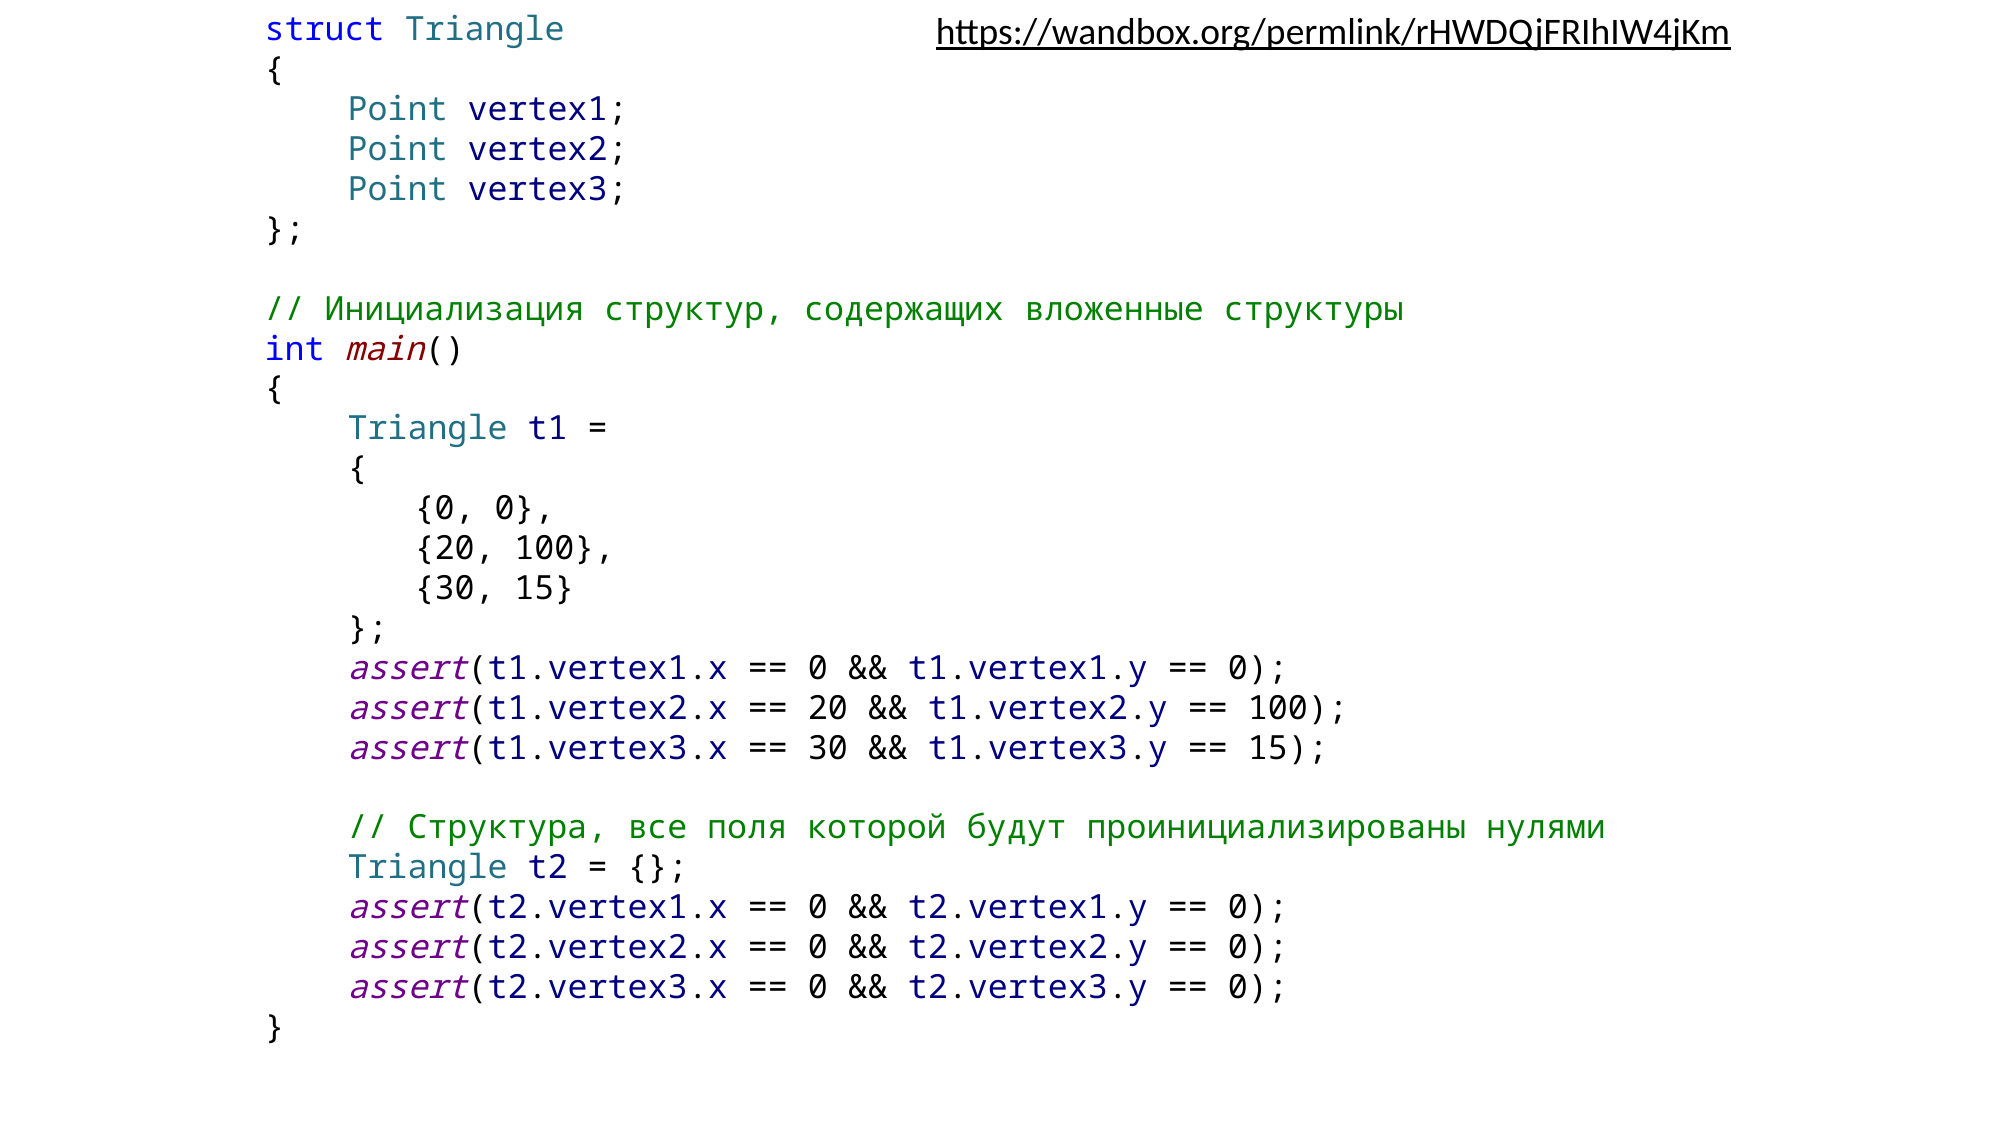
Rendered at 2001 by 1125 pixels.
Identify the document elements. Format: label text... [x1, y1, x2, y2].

text_box struct Triangle { Point vertex1; Point vertex2; Point vertex3; }; // Инициализация структур, содержащих вложенные структуры int main() { Triangle t1 = { {0, 0}, {20, 100}, {30, 15} }; assert(t1.vertex1.x == 0 && t1.vertex1.y == 0); assert(t1.vertex2.x == 20 && t1.vertex2.y == 100); assert(t1.vertex3.x == 30 && t1.vertex3.y == 15); // Структура, все поля которой будут проинициализированы нулями Triangle t2 = {}; assert(t2.vertex1.x == 0 && t2.vertex1.y == 0); assert(t2.vertex2.x == 0 && t2.vertex2.y == 0); assert(t2.vertex3.x == 0 && t2.vertex3.y == 0); } [249, 0, 1750, 1053]
text_box https://wandbox.org/permlink/rHWDQjFRIhIW4jKm [890, 0, 1754, 60]
